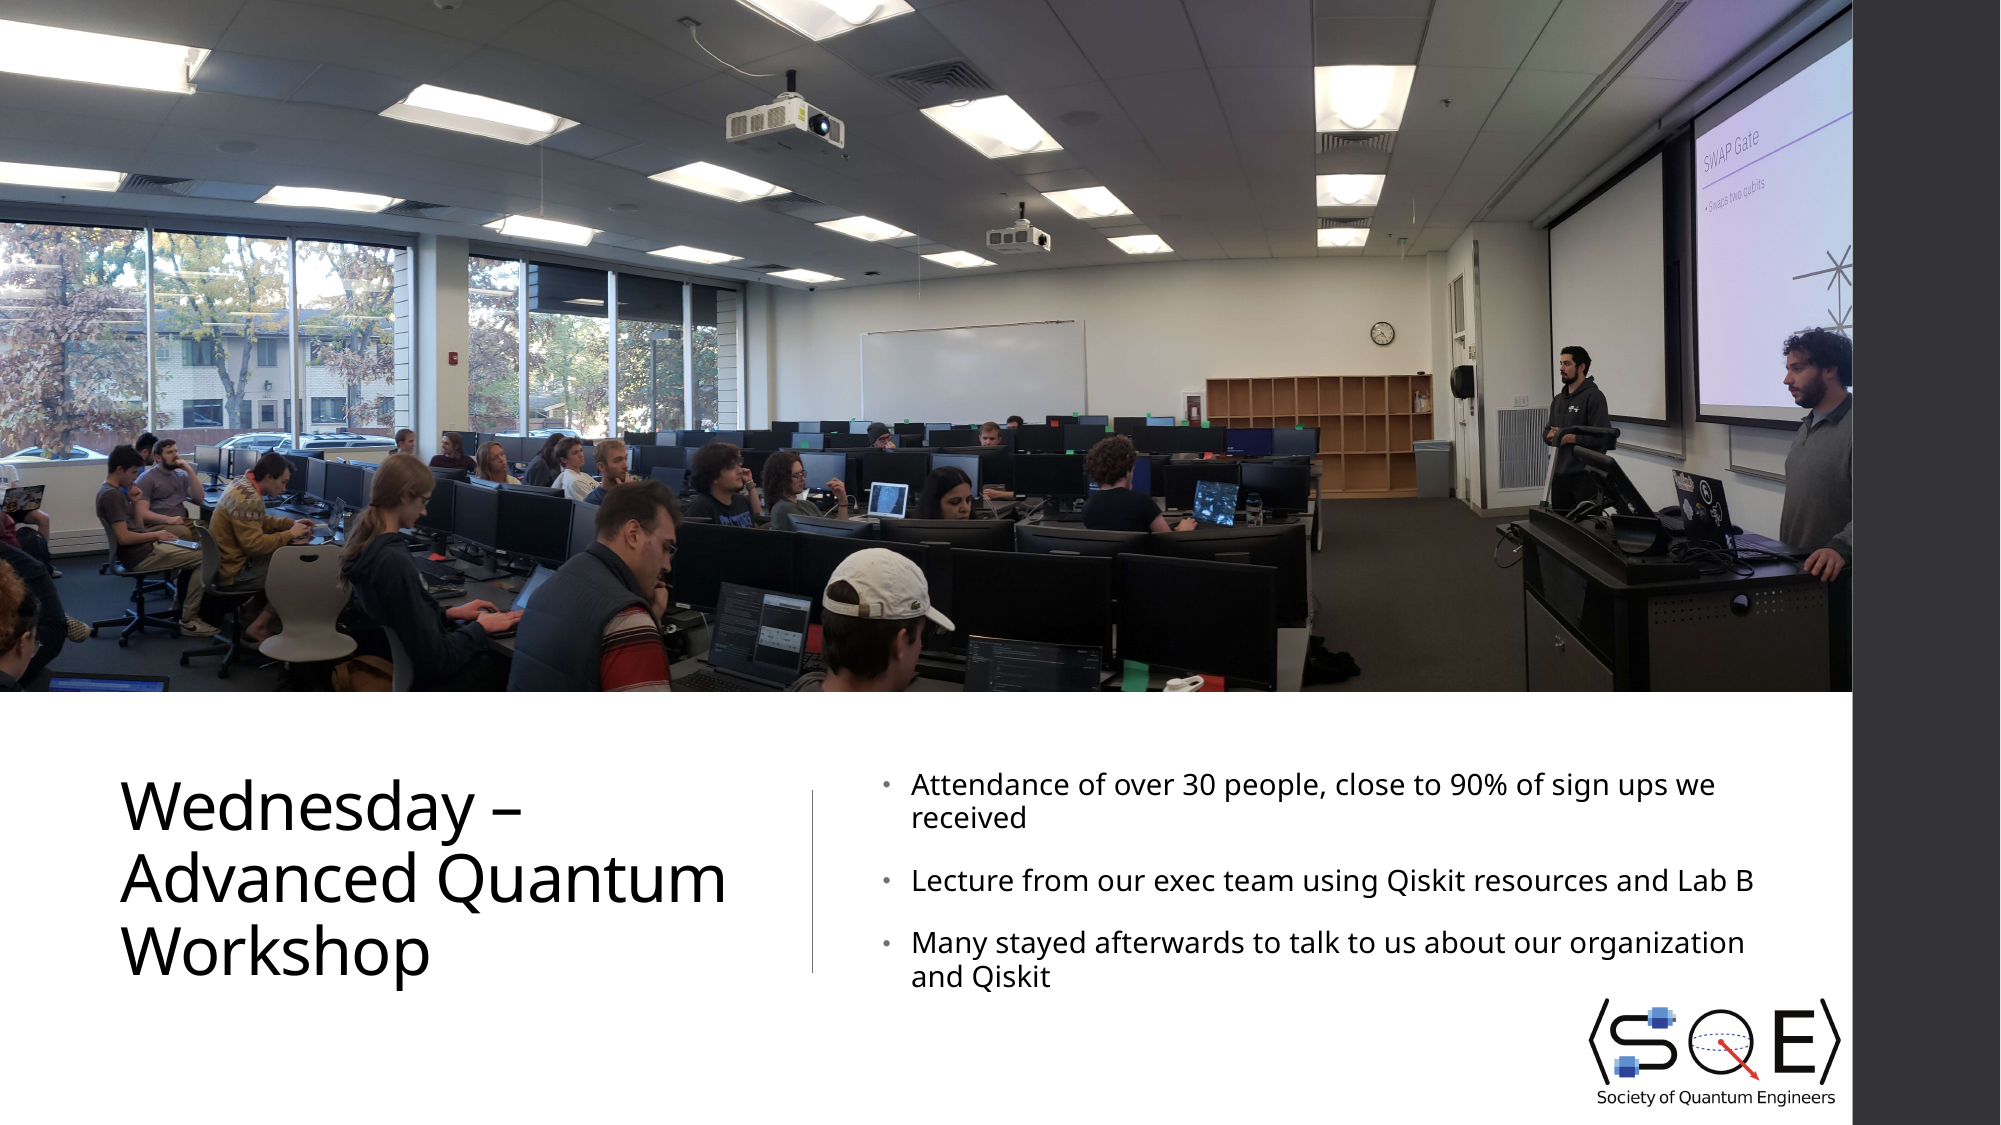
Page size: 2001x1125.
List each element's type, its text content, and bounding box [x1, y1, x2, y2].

list Attendance of over 30 people, close to 90% of sign ups we received Lecture from our exec team using Qiskit resources and Lab B Many stayed afterwards to talk to us about our organization and Qiskit [867, 748, 1797, 1014]
text_box [0, 701, 1854, 1125]
picture [1579, 985, 1853, 1112]
picture [0, 0, 1853, 692]
title Wednesday – Advanced Quantum Workshop [105, 748, 764, 1014]
